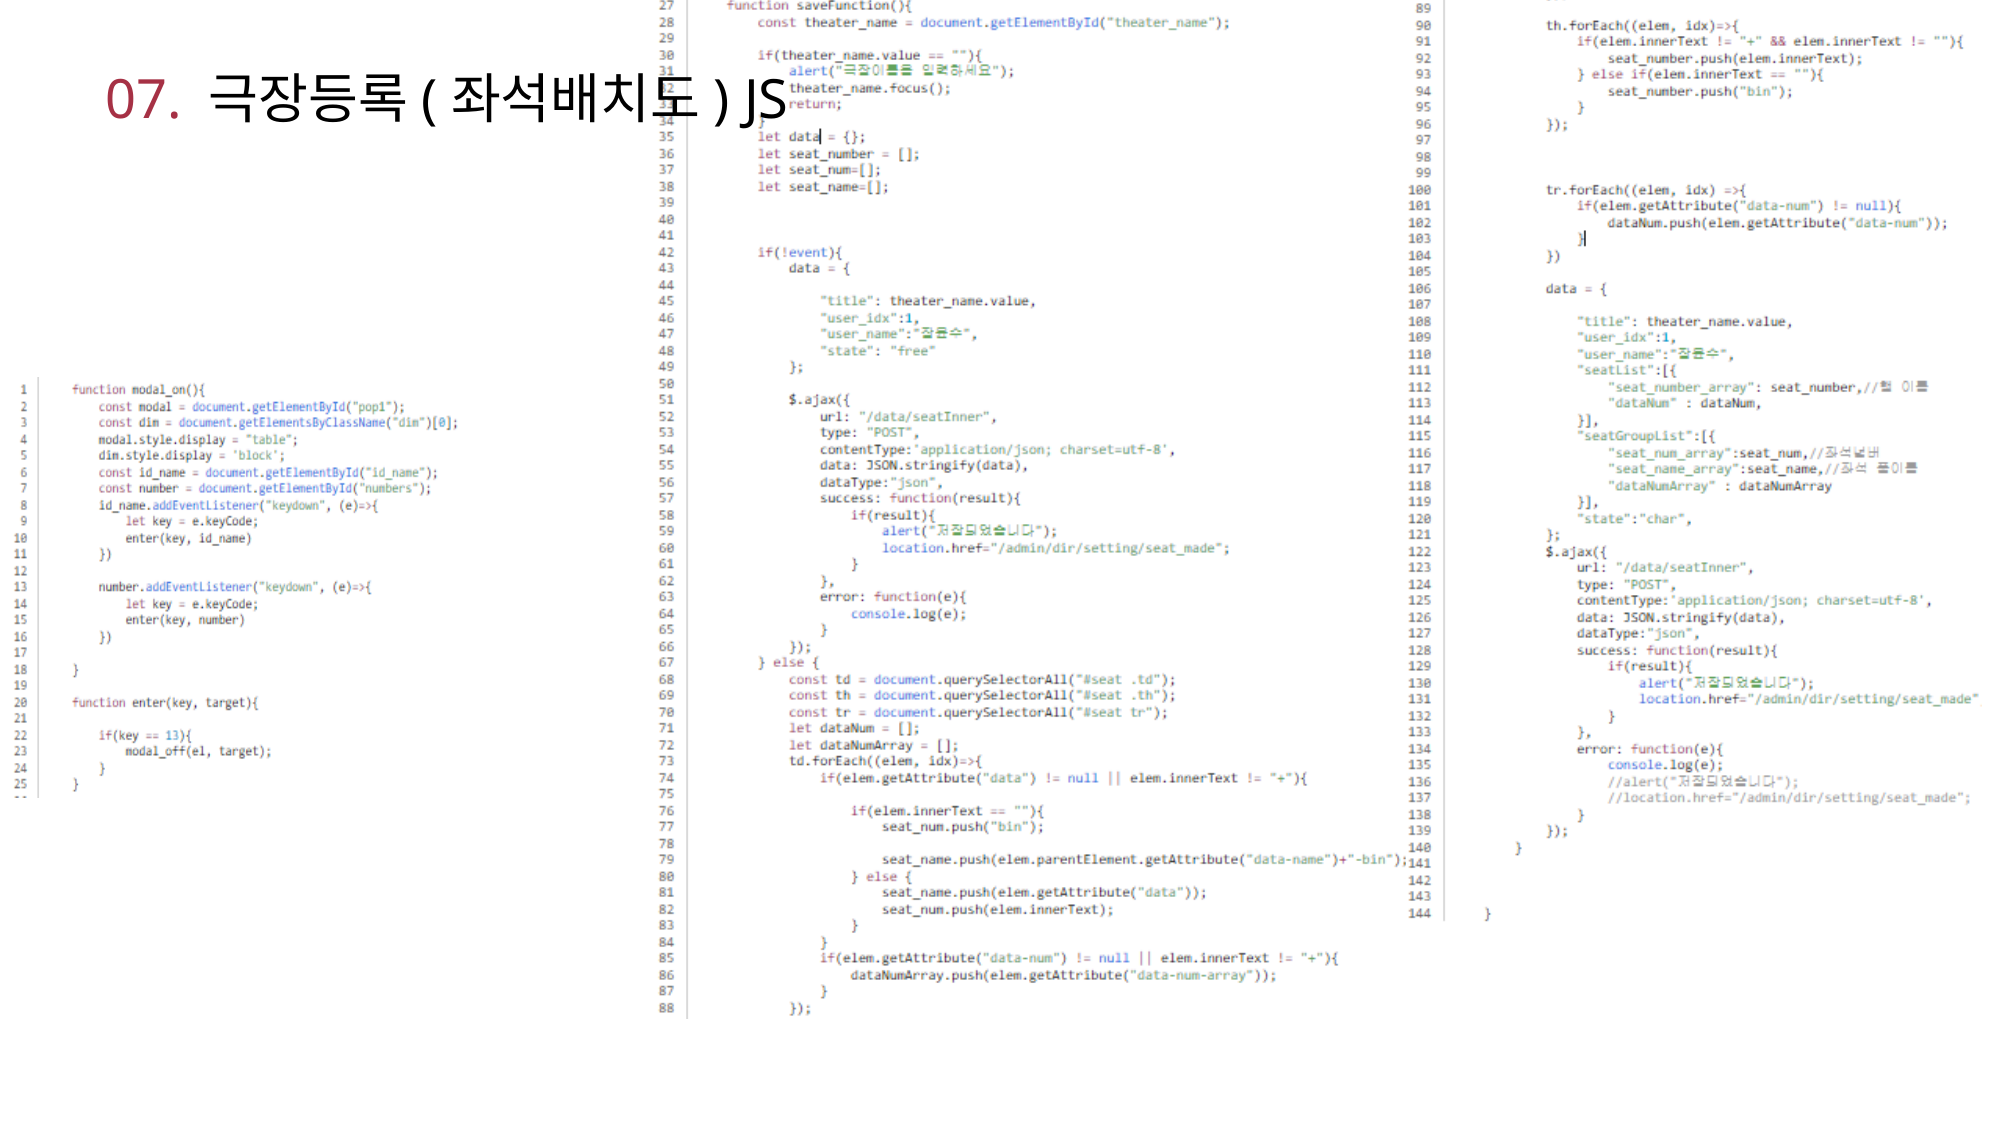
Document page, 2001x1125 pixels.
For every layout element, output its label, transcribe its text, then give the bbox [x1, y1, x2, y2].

text_box 07. 극장등록(좌석배치도) JS [90, 56, 643, 137]
picture [0, 0, 1982, 1020]
